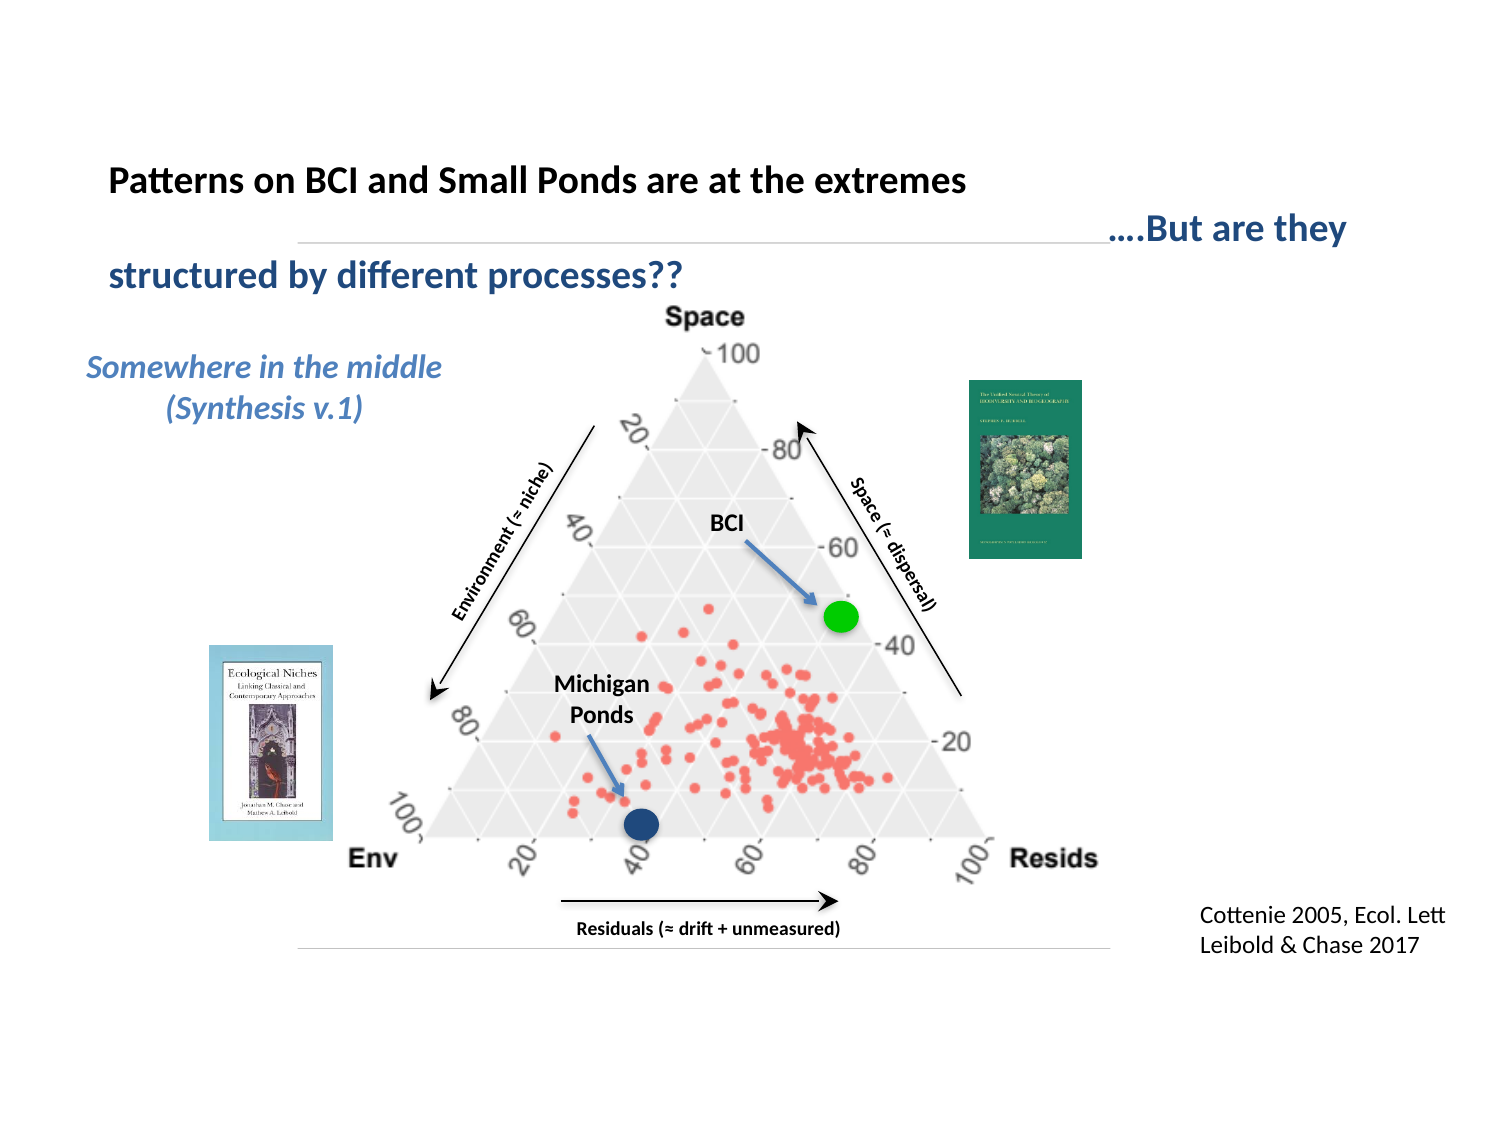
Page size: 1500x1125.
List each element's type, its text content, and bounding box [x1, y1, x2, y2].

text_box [588, 734, 624, 798]
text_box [741, 476, 1017, 642]
text_box Somewhere in the middle (Synthesis v.1) [71, 337, 292, 434]
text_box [745, 540, 818, 606]
picture [208, 191, 1111, 998]
text_box Cottenie 2005, Ecol. Lett Leibold & Chase 2017 [1185, 891, 1485, 967]
text_box Patterns on BCI and Small Ponds are at the extremes ….But are they structured by different processes?? [93, 147, 1407, 304]
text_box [374, 480, 650, 646]
